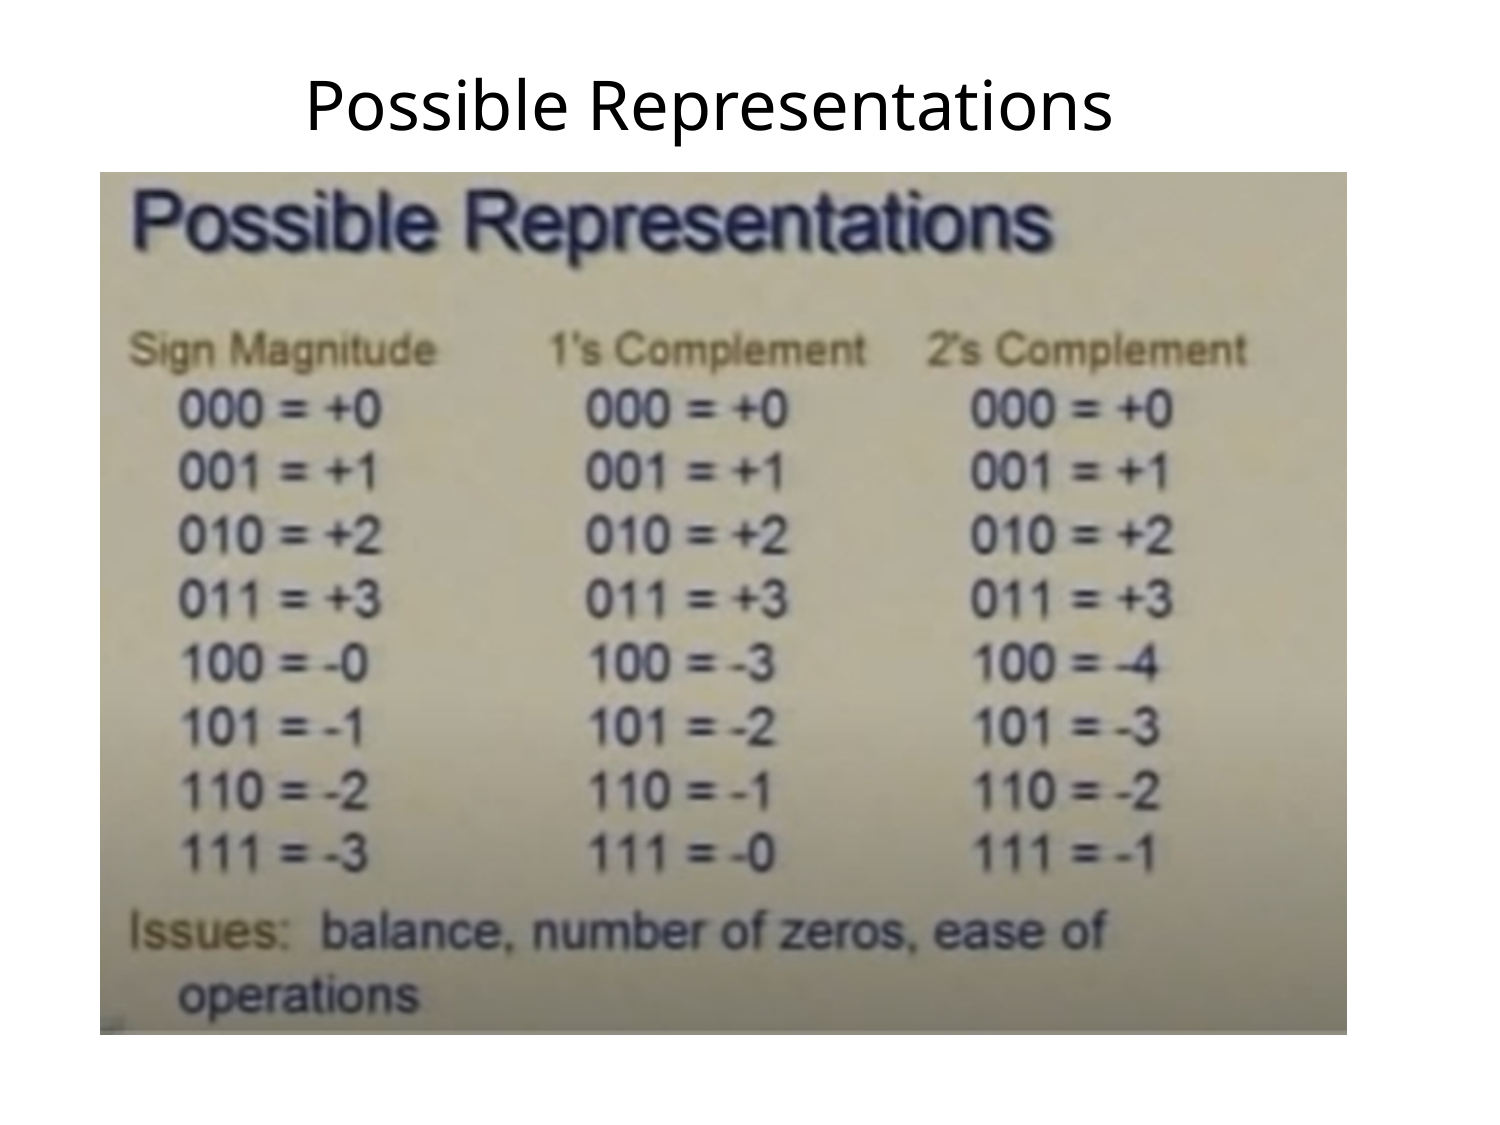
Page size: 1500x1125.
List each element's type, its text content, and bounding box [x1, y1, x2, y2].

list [100, 172, 1347, 1035]
title Possible Representations [289, 0, 1331, 172]
